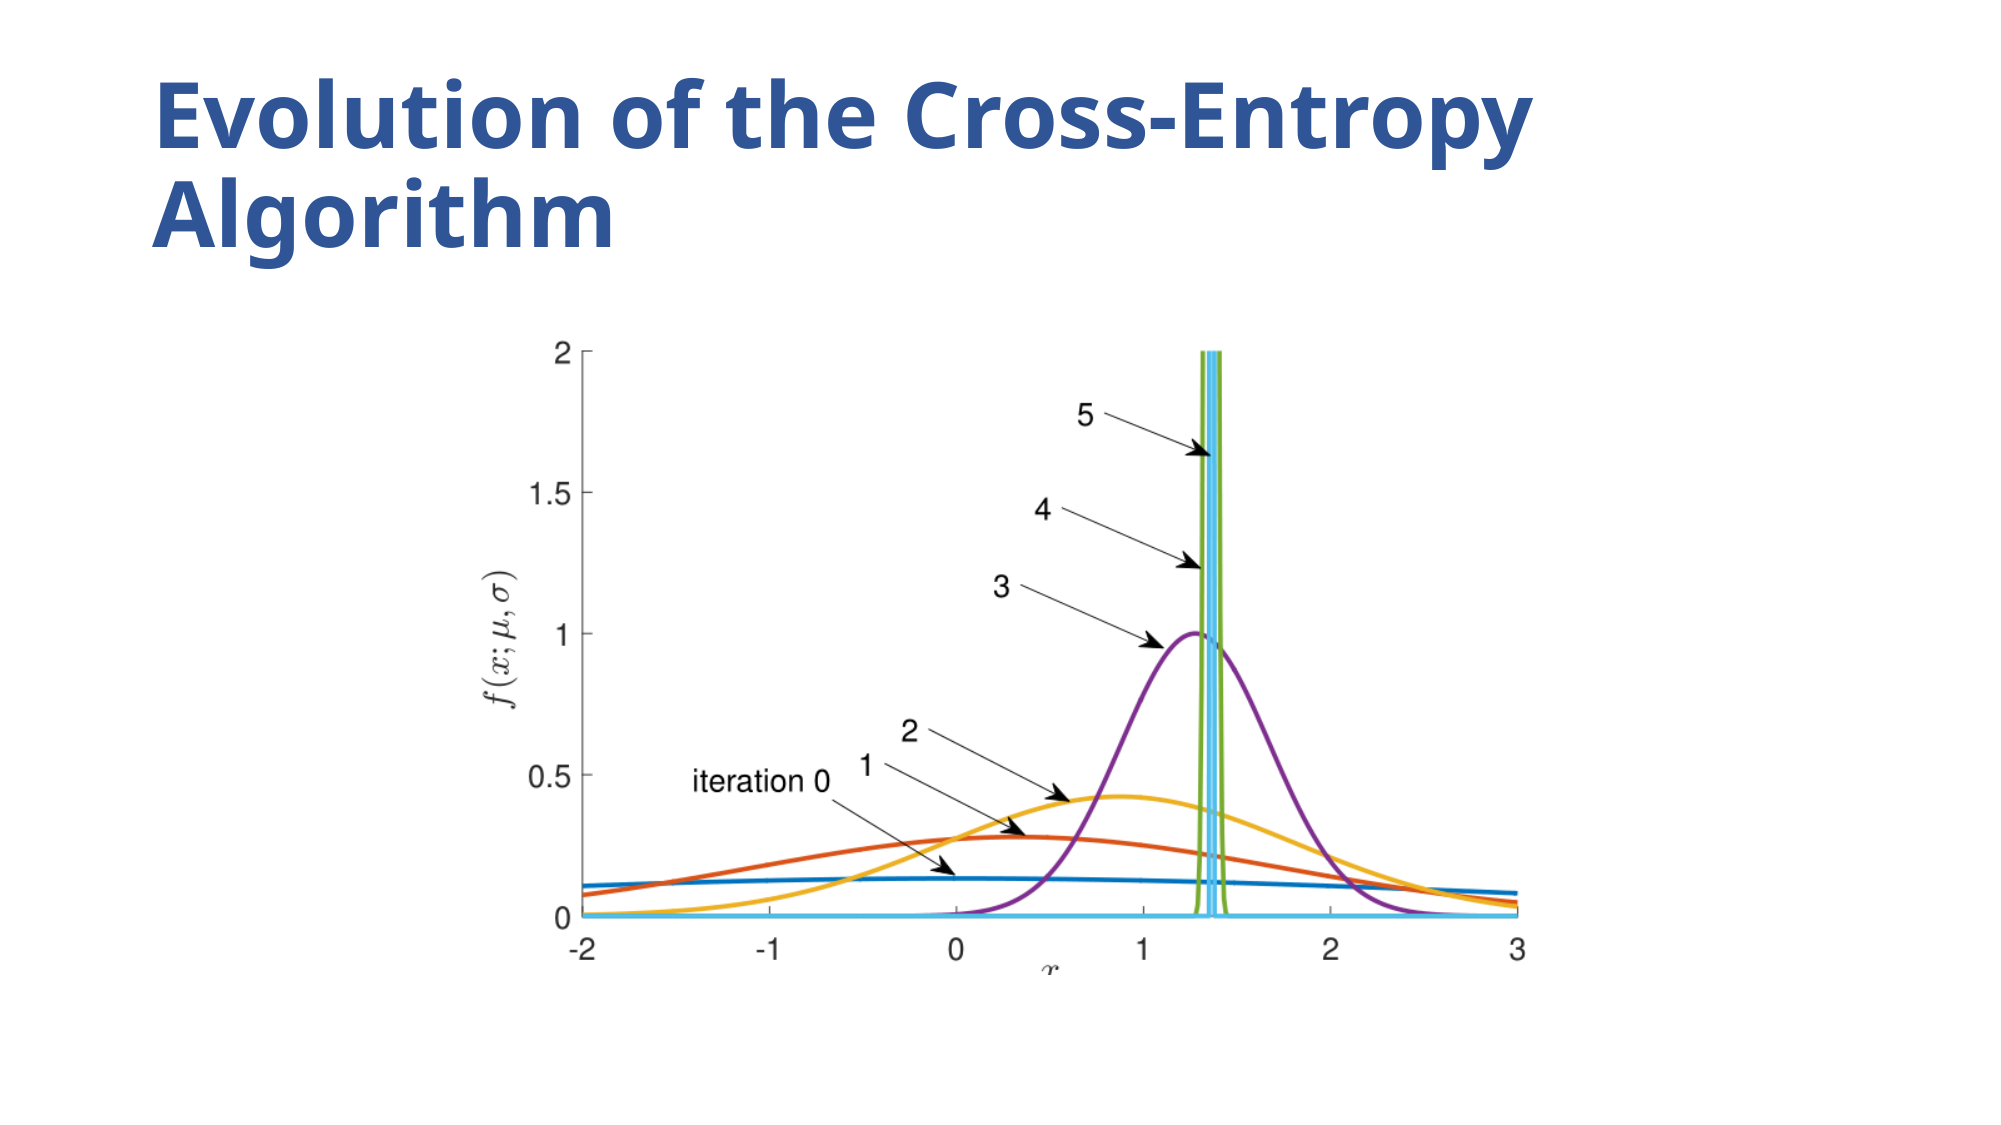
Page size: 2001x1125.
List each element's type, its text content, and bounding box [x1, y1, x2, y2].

title Evolution of the Cross-Entropy Algorithm [137, 59, 1863, 278]
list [459, 338, 1546, 975]
